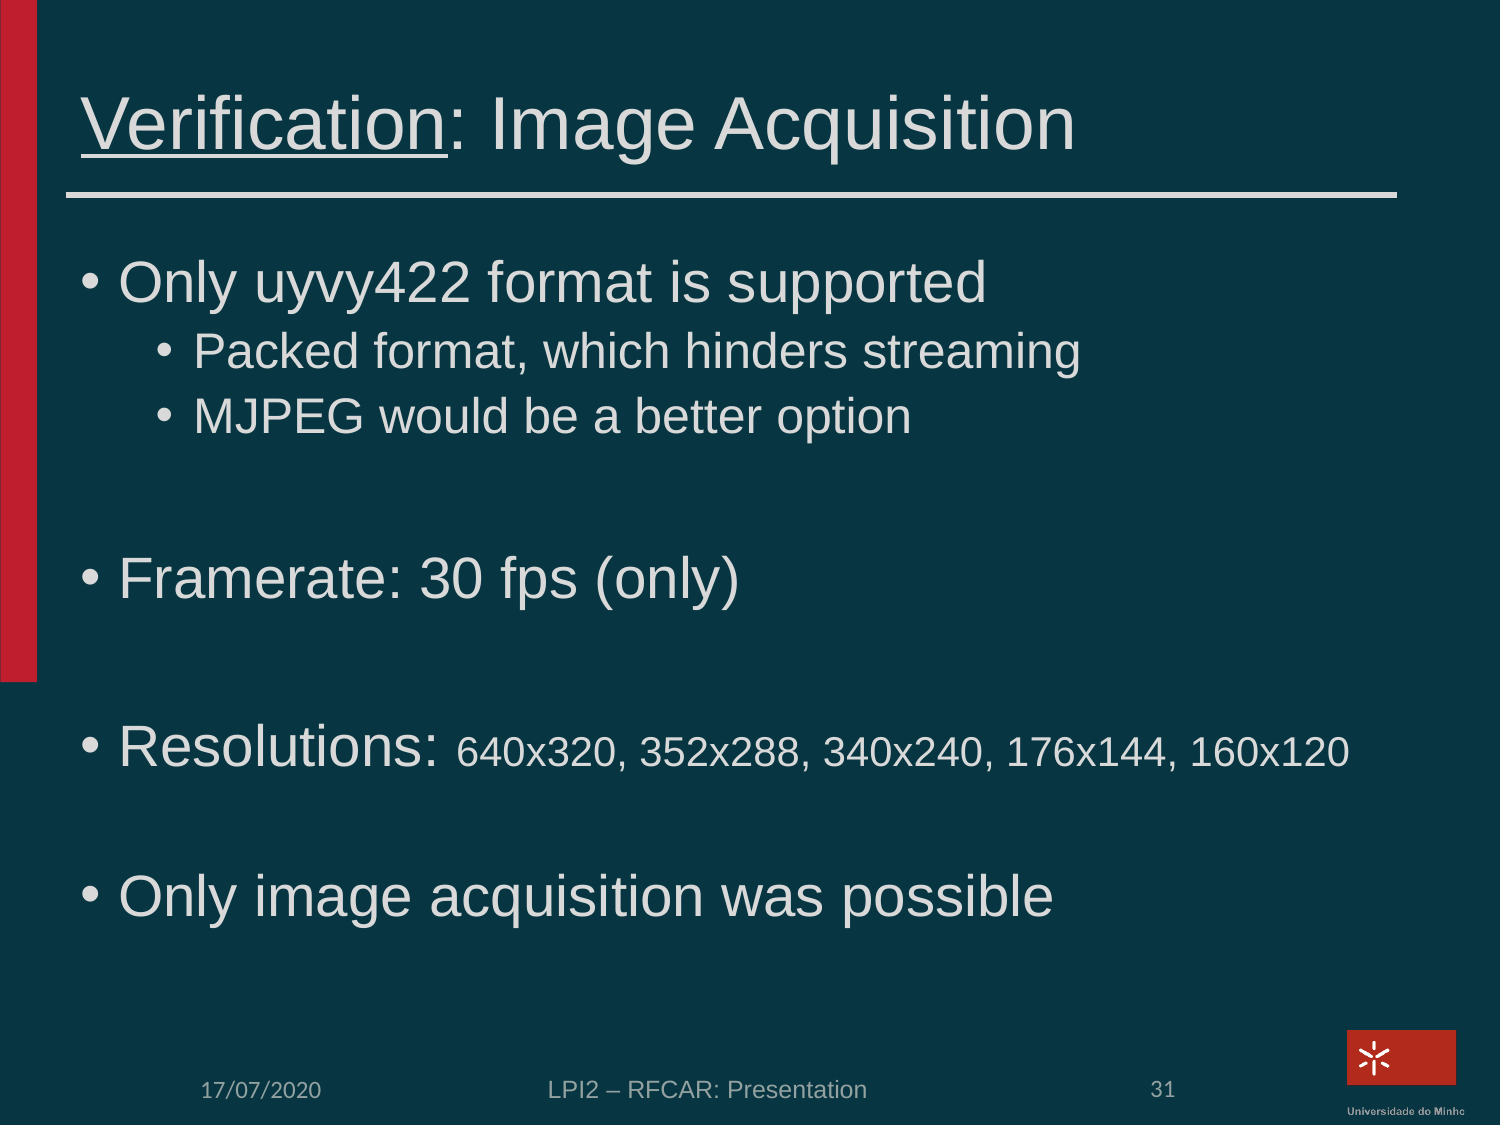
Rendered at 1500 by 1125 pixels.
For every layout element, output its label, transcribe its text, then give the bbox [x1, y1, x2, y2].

title Verification: Image Acquisition [65, 16, 1465, 235]
footer LPI2 – RFCAR: Presentation [353, 1058, 1063, 1119]
picture [1347, 1030, 1465, 1115]
list Only uyvy422 format is supported Packed format, which hinders streaming MJPEG would be a better option Framerate: 30 fps (only) Resolutions: 640x320, 352x288, 340x240, 176x144, 160x120 Only image acquisition was possible [65, 244, 1443, 989]
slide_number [168, 1058, 353, 1119]
slide_number 30 [1113, 1057, 1213, 1118]
